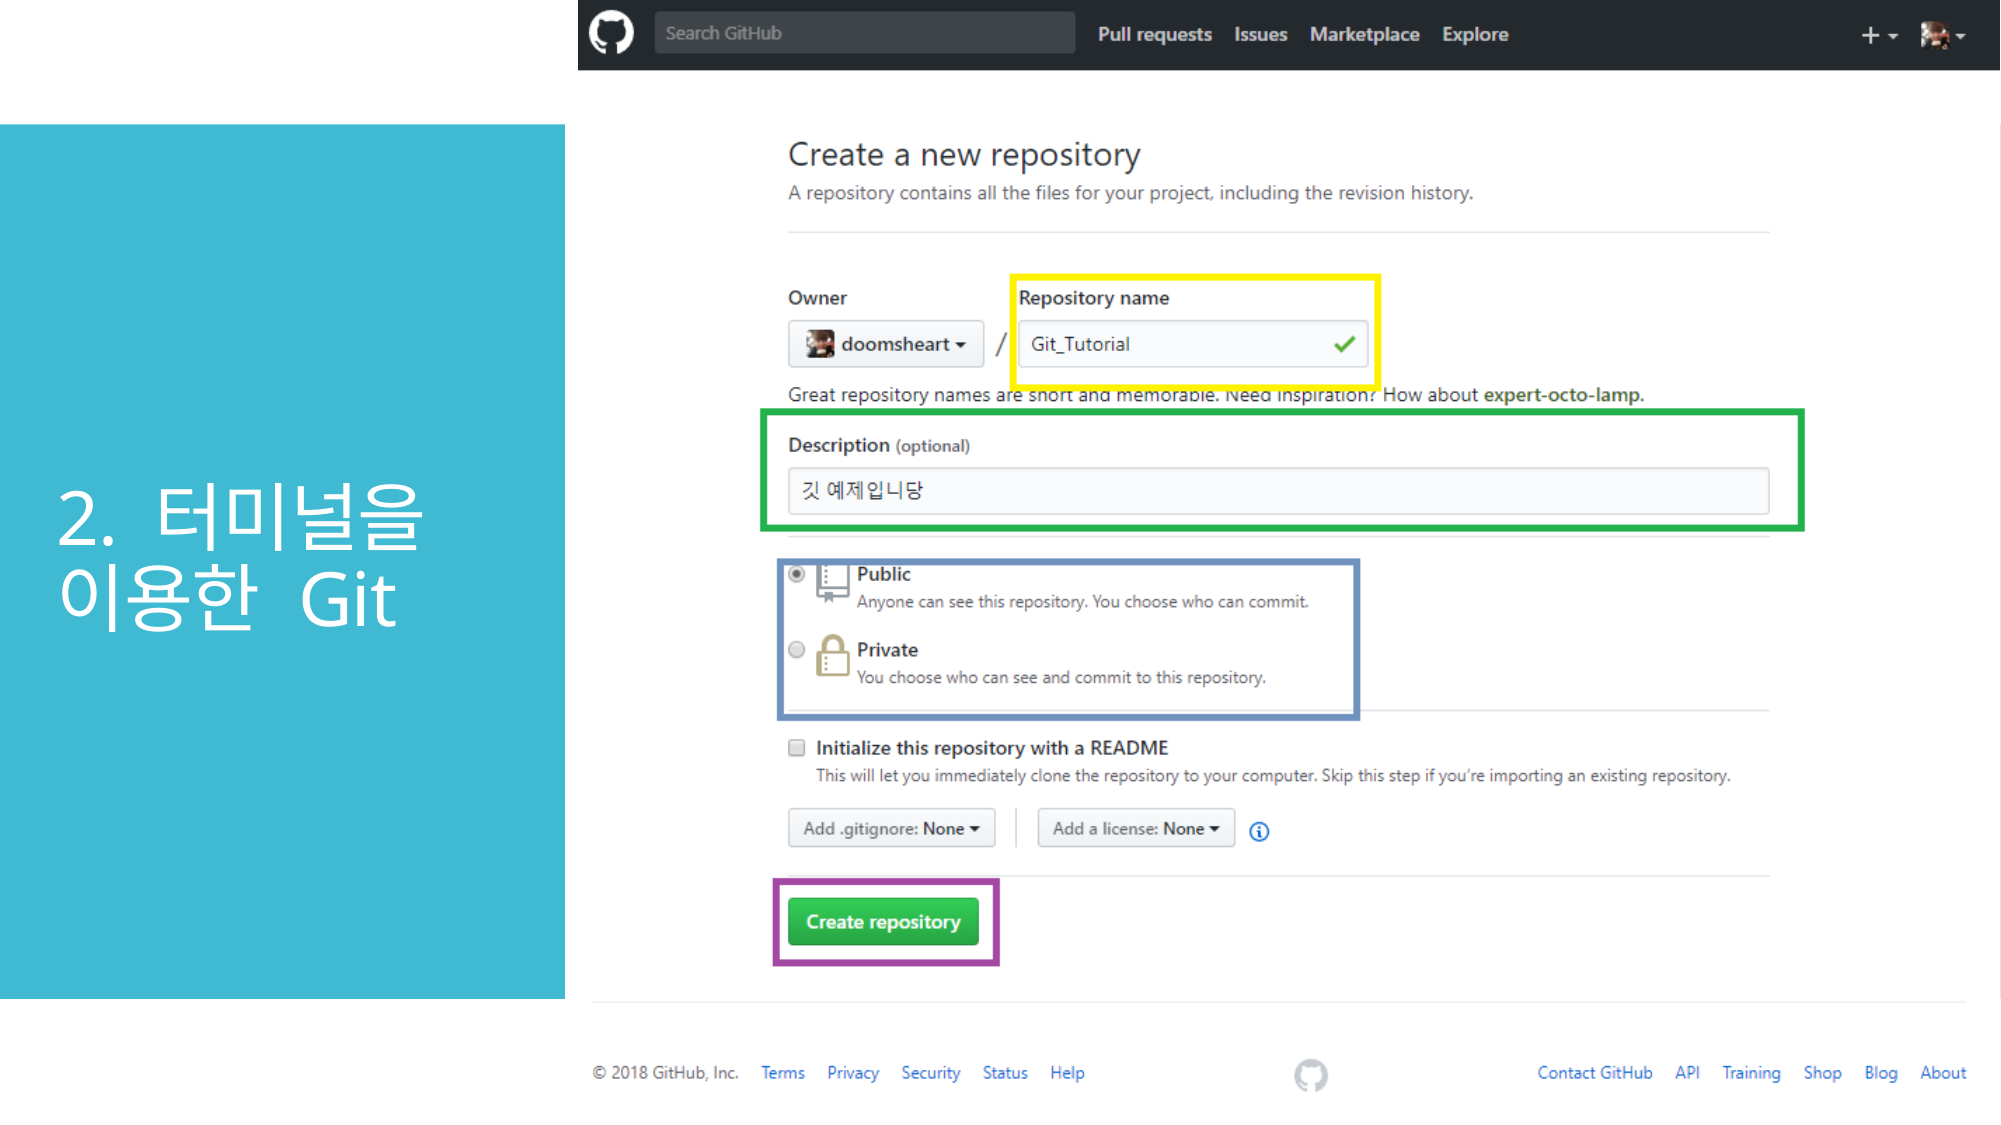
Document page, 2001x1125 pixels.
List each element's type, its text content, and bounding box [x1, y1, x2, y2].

title 2. 터미널을 이용한 Git [41, 184, 525, 940]
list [578, 0, 2000, 1098]
